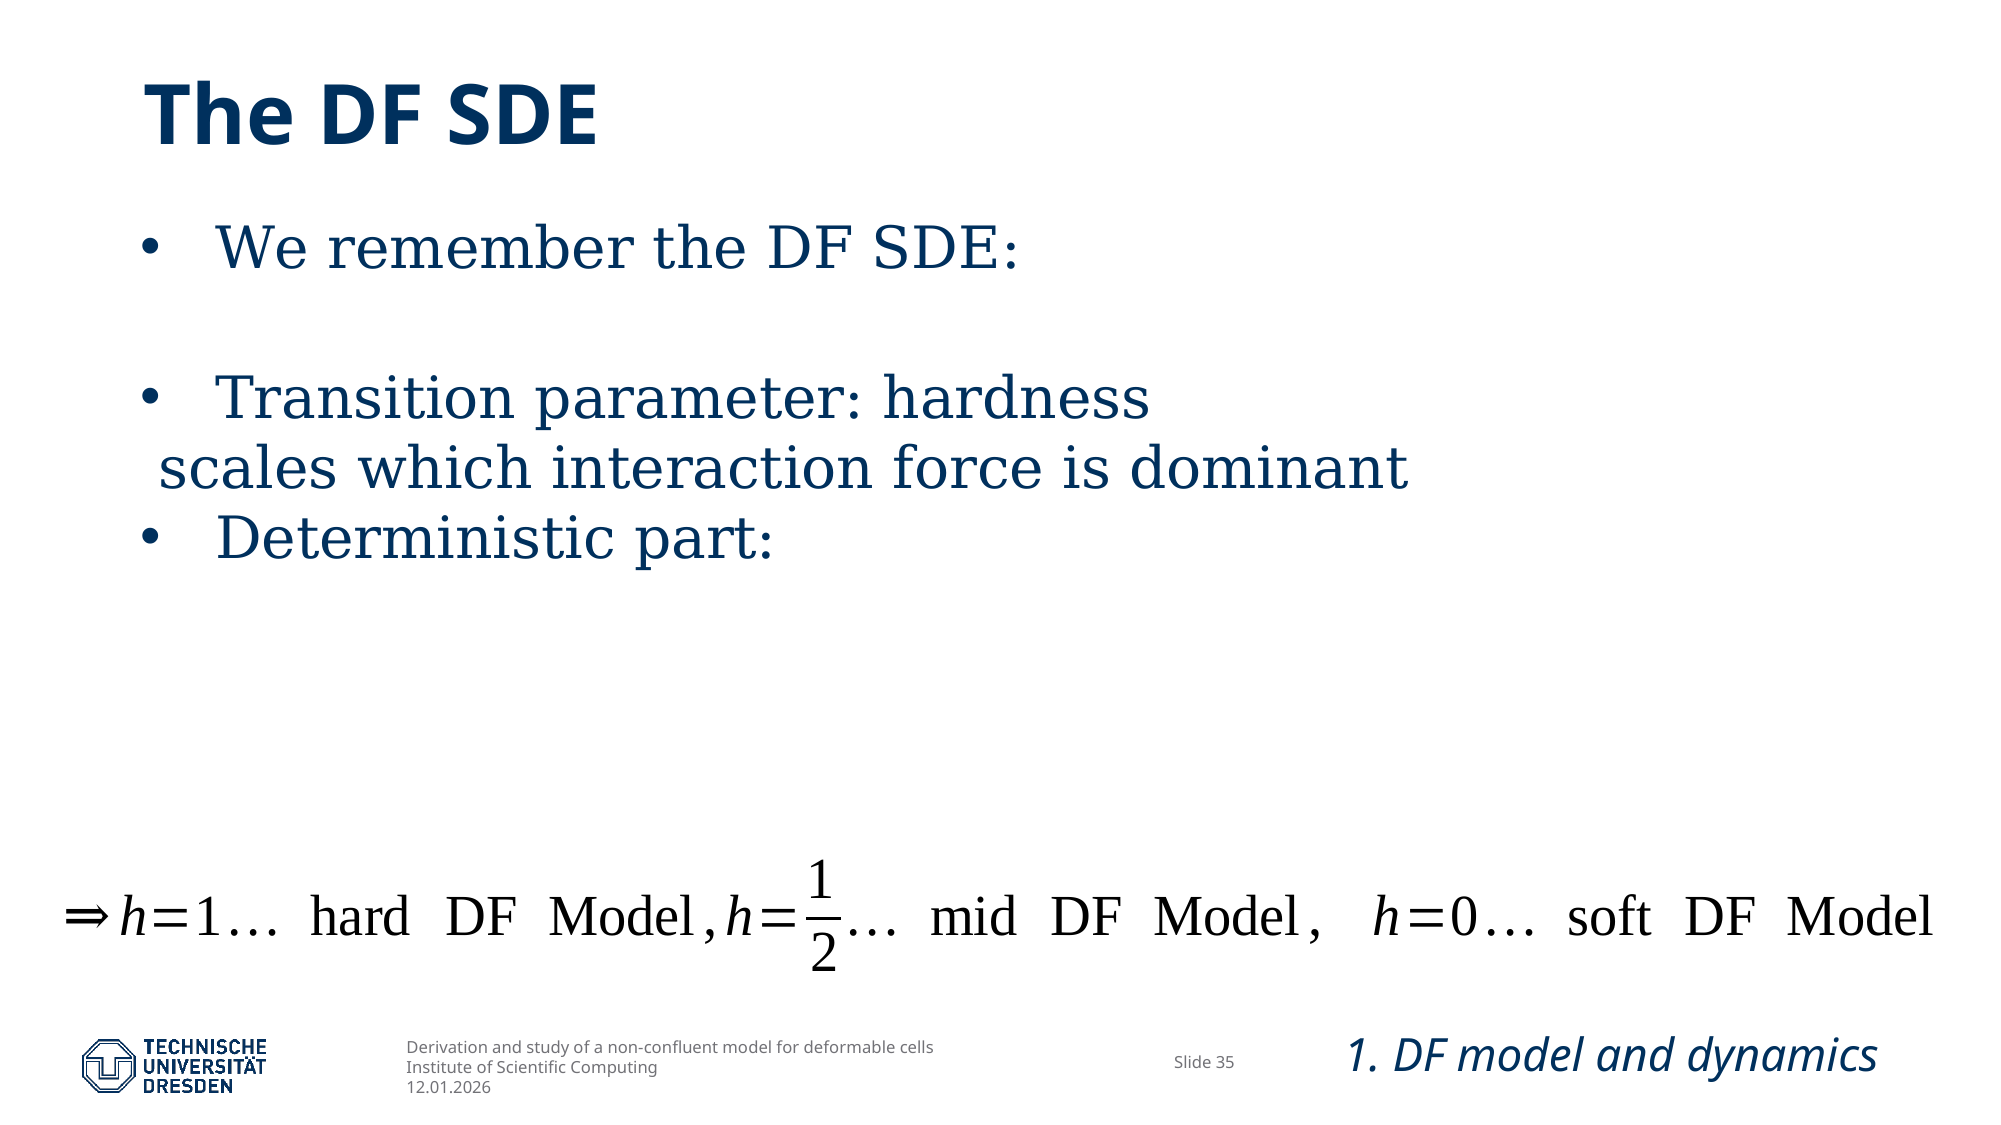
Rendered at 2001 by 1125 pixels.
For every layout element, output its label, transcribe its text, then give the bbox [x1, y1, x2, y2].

picture [82, 1039, 266, 1093]
list The DF SDE [143, 61, 1880, 148]
title 1. DF model and dynamics [1320, 1025, 1880, 1092]
